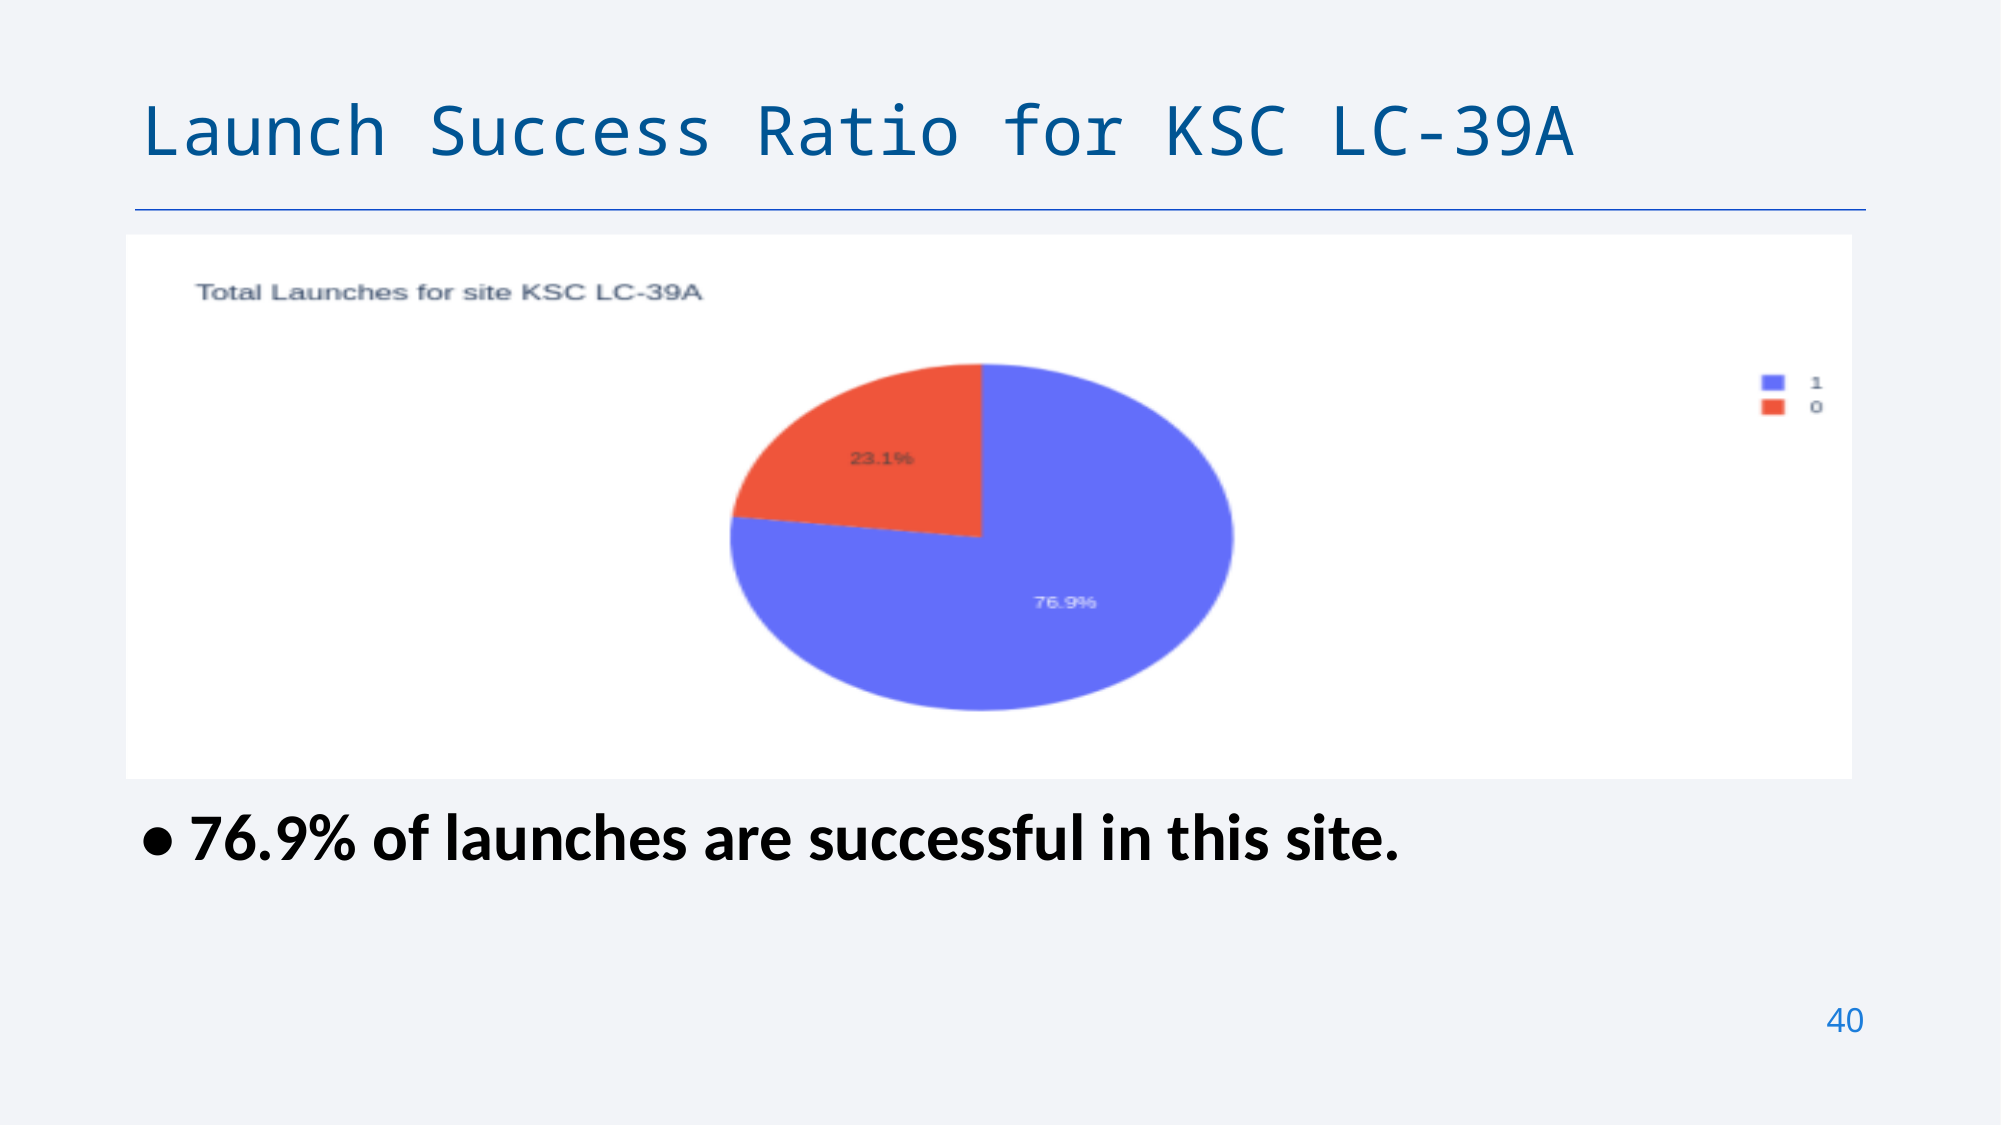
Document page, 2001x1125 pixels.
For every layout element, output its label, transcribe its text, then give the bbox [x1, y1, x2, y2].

picture [0, 0, 2001, 1125]
slide_number 40 [1429, 988, 1880, 1055]
text_box • 76.9% of launches are successful in this site. [126, 785, 1852, 881]
text_box Launch Success Ratio for KSC LC-39A [126, 88, 1852, 179]
